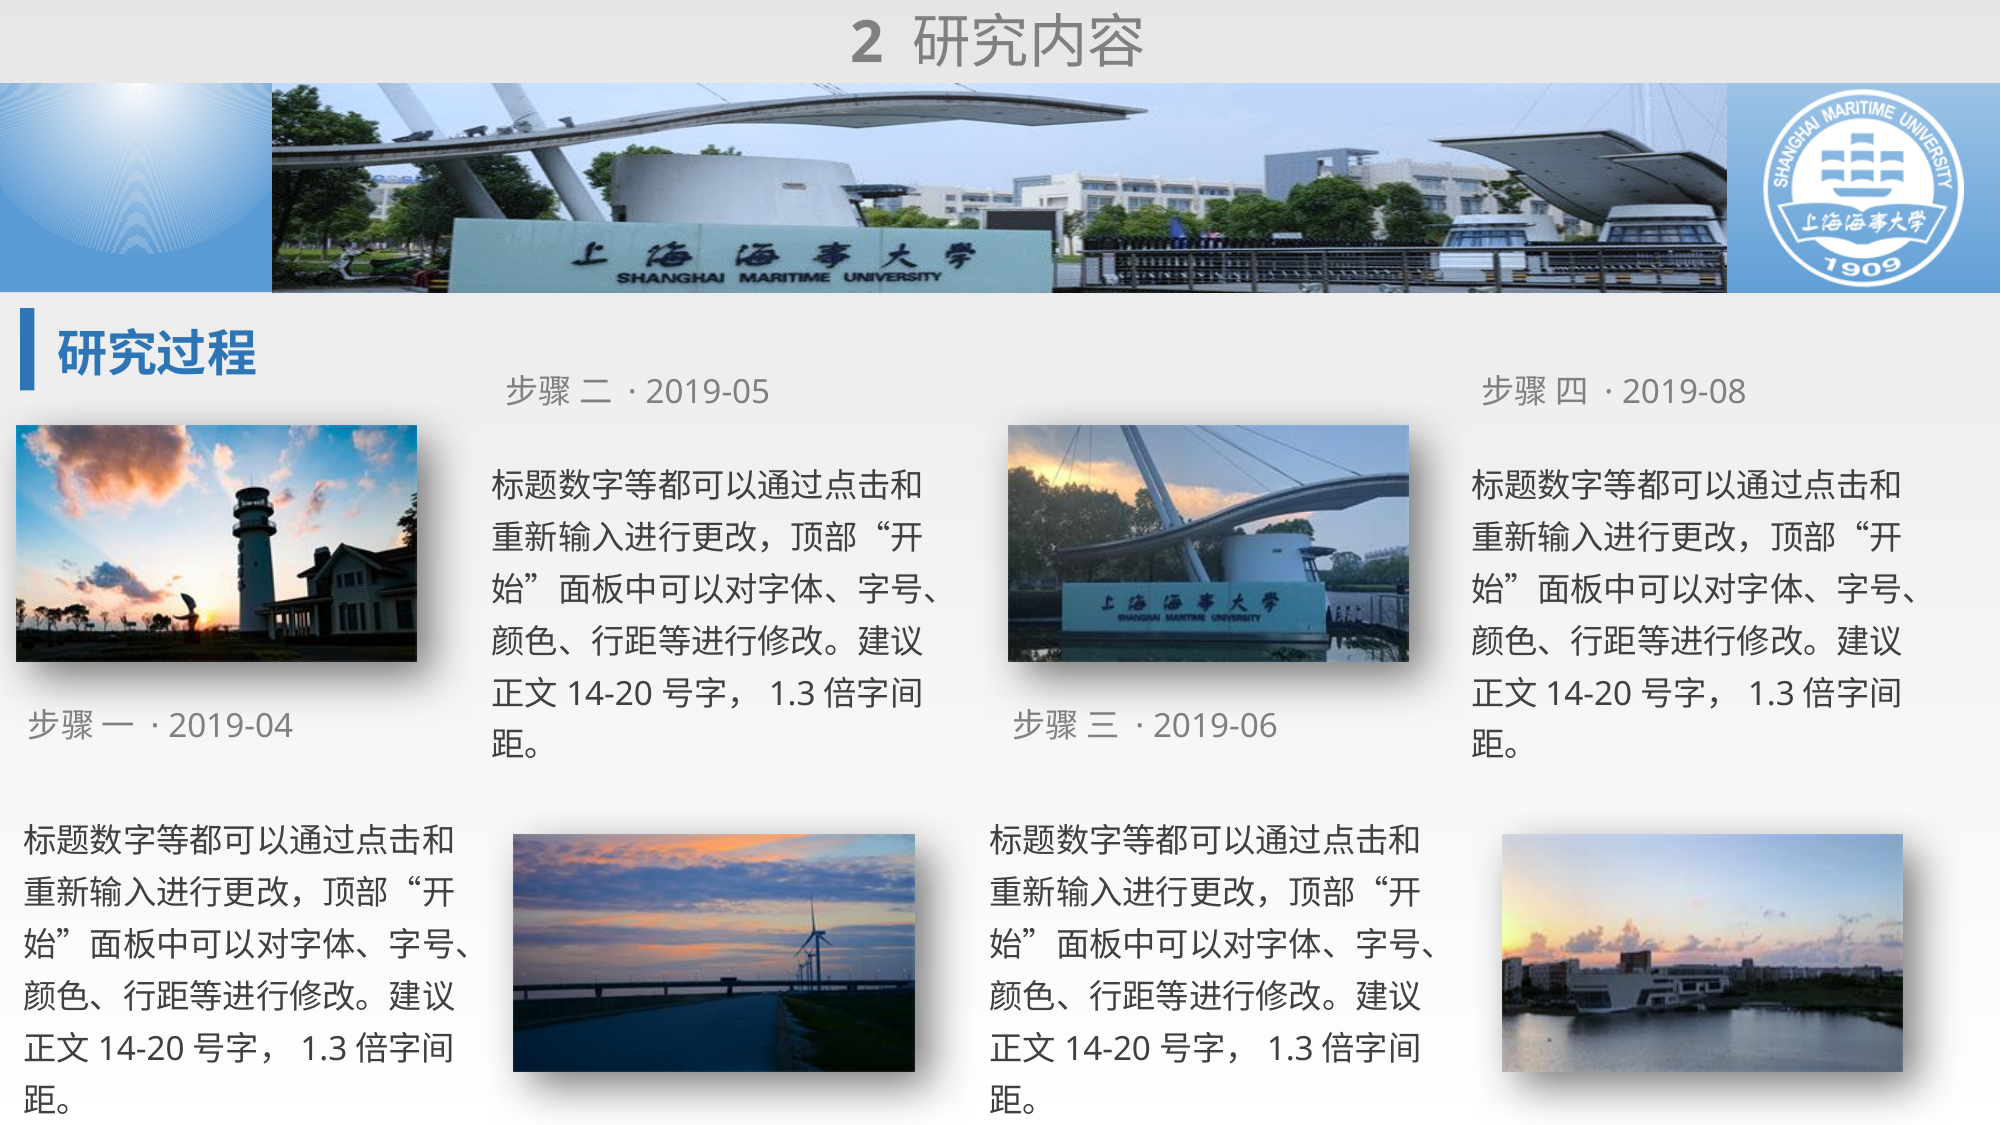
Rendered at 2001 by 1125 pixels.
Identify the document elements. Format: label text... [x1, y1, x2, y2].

picture [1501, 834, 1903, 1072]
text_box 标题数字等都可以通过点击和重新输入进行更改，顶部“开始”面板中可以对字体、字号、颜色、行距等进行修改。建议正文14-20号字，1.3倍字间距。 [477, 445, 969, 771]
text_box 标题数字等都可以通过点击和重新输入进行更改，顶部“开始”面板中可以对字体、字号、颜色、行距等进行修改。建议正文14-20号字，1.3倍字间距。 [975, 800, 1467, 1125]
text_box 步骤 一 · 2019-04 [13, 697, 339, 752]
picture [1008, 425, 1409, 662]
picture [1762, 86, 1964, 289]
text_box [0, 83, 2000, 293]
picture [513, 834, 915, 1072]
text_box 标题数字等都可以通过点击和重新输入进行更改，顶部“开始”面板中可以对字体、字号、颜色、行距等进行修改。建议正文14-20号字，1.3倍字间距。 [8, 800, 501, 1125]
picture [16, 425, 417, 662]
text_box 标题数字等都可以通过点击和重新输入进行更改，顶部“开始”面板中可以对字体、字号、颜色、行距等进行修改。建议正文14-20号字，1.3倍字间距。 [1456, 445, 1949, 771]
text_box 2 研究内容 [293, 0, 1703, 82]
text_box 研究过程 [20, 313, 294, 389]
text_box 步骤 四 · 2019-08 [1466, 362, 1784, 418]
text_box 步骤 二 · 2019-05 [490, 362, 793, 418]
text_box [19, 307, 35, 391]
text_box 步骤 三 · 2019-06 [997, 697, 1314, 752]
